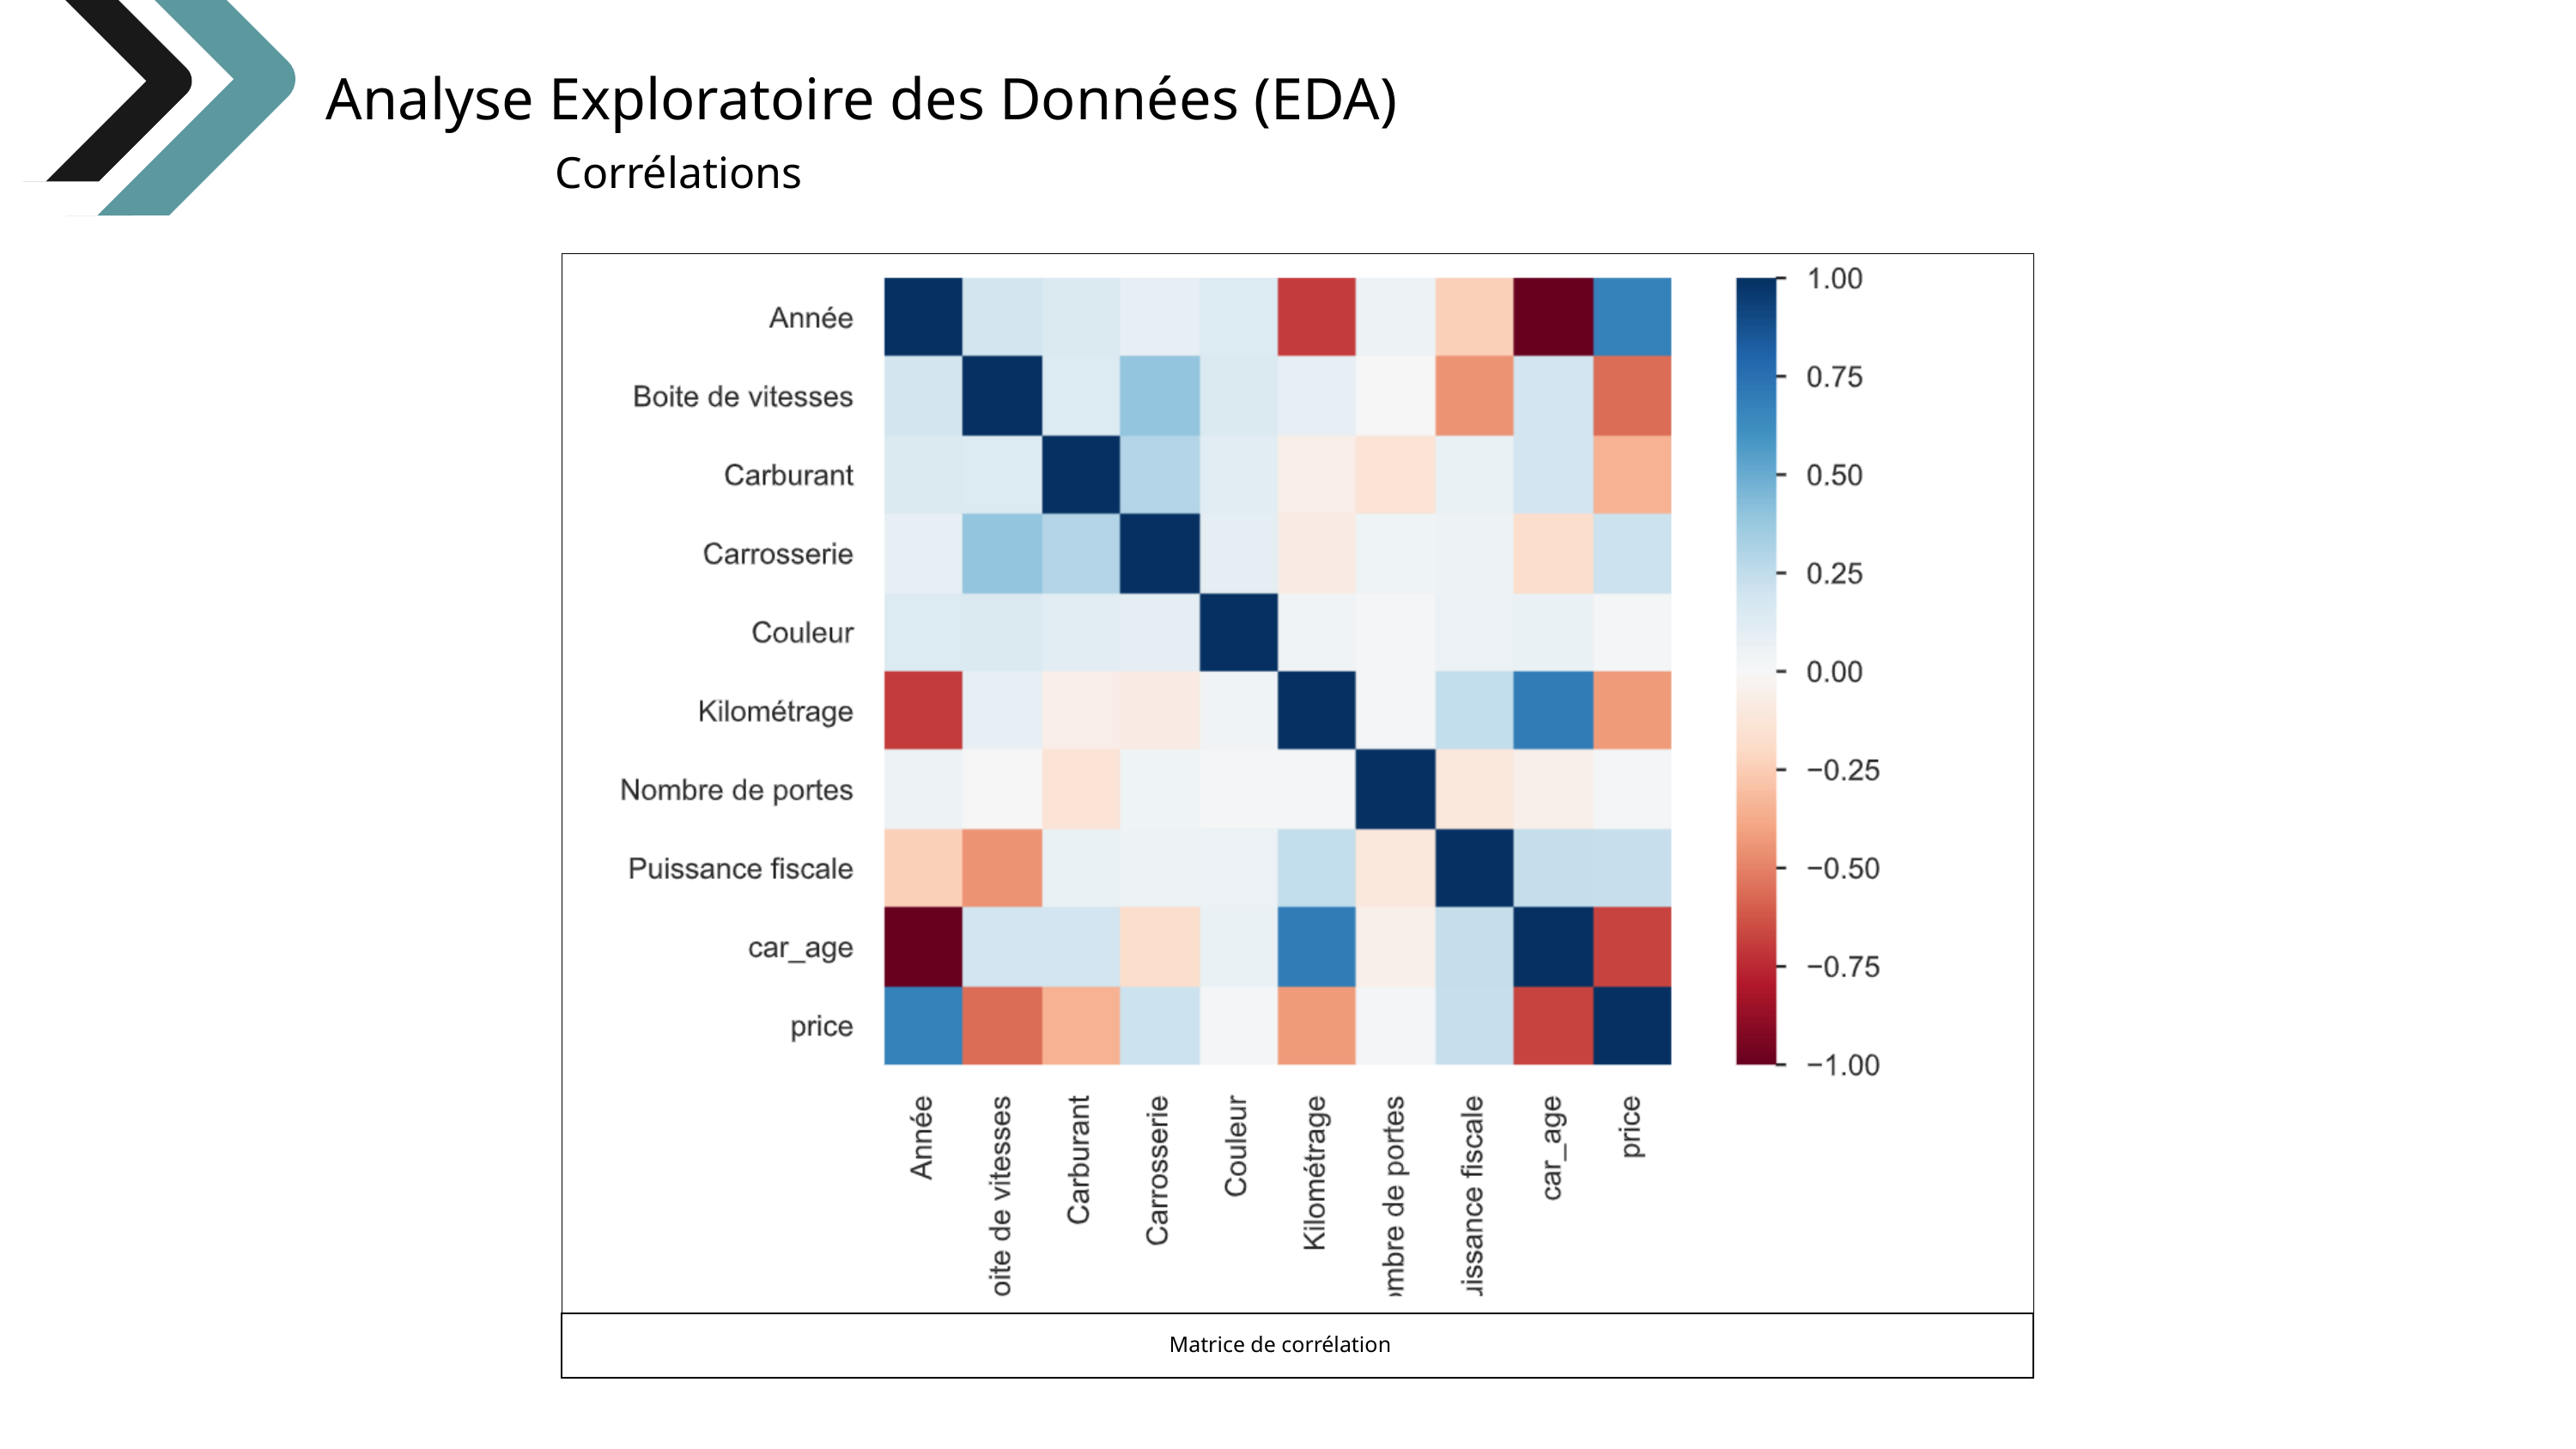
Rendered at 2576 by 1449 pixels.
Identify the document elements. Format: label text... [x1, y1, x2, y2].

text_box [22, 0, 193, 183]
text_box [66, 0, 297, 217]
picture [562, 253, 2034, 1313]
text_box Analyse Exploratoire des Données (EDA) [313, 56, 1464, 138]
text_box [561, 1313, 2034, 1379]
text_box Matrice de corrélation [1156, 1324, 1420, 1363]
text_box Corrélations [542, 138, 2033, 203]
